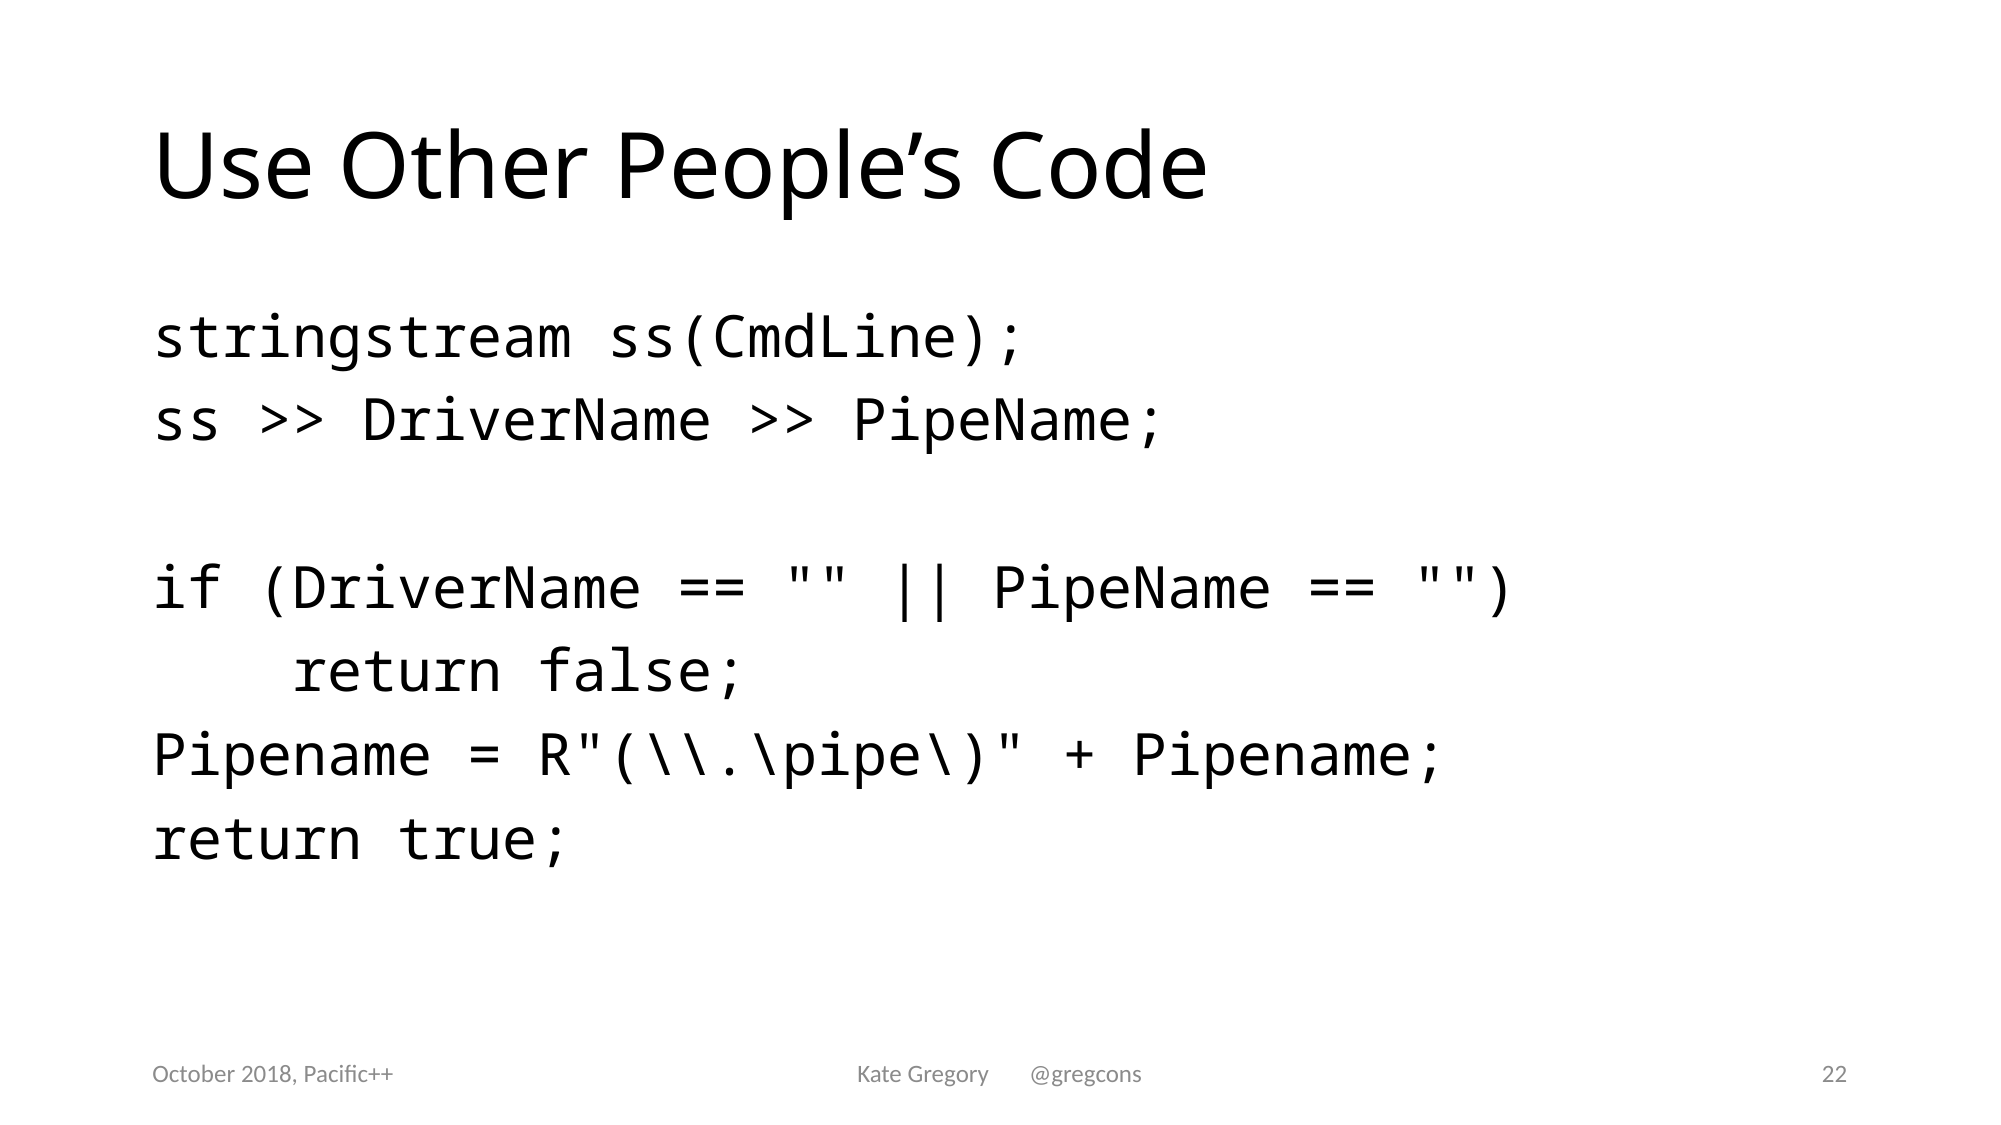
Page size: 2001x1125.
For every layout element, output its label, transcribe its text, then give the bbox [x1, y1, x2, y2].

list stringstream ss(CmdLine); ss >> DriverName >> PipeName; if (DriverName == "" || PipeName == "") return false; Pipename = R"(\\.\pipe\)" + Pipename; return true; [137, 299, 1863, 1014]
footer Kate Gregory @gregcons [662, 1042, 1338, 1103]
title Use Other People’s Code [137, 59, 1863, 278]
slide_number 22 [1412, 1042, 1863, 1103]
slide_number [137, 1042, 588, 1103]
